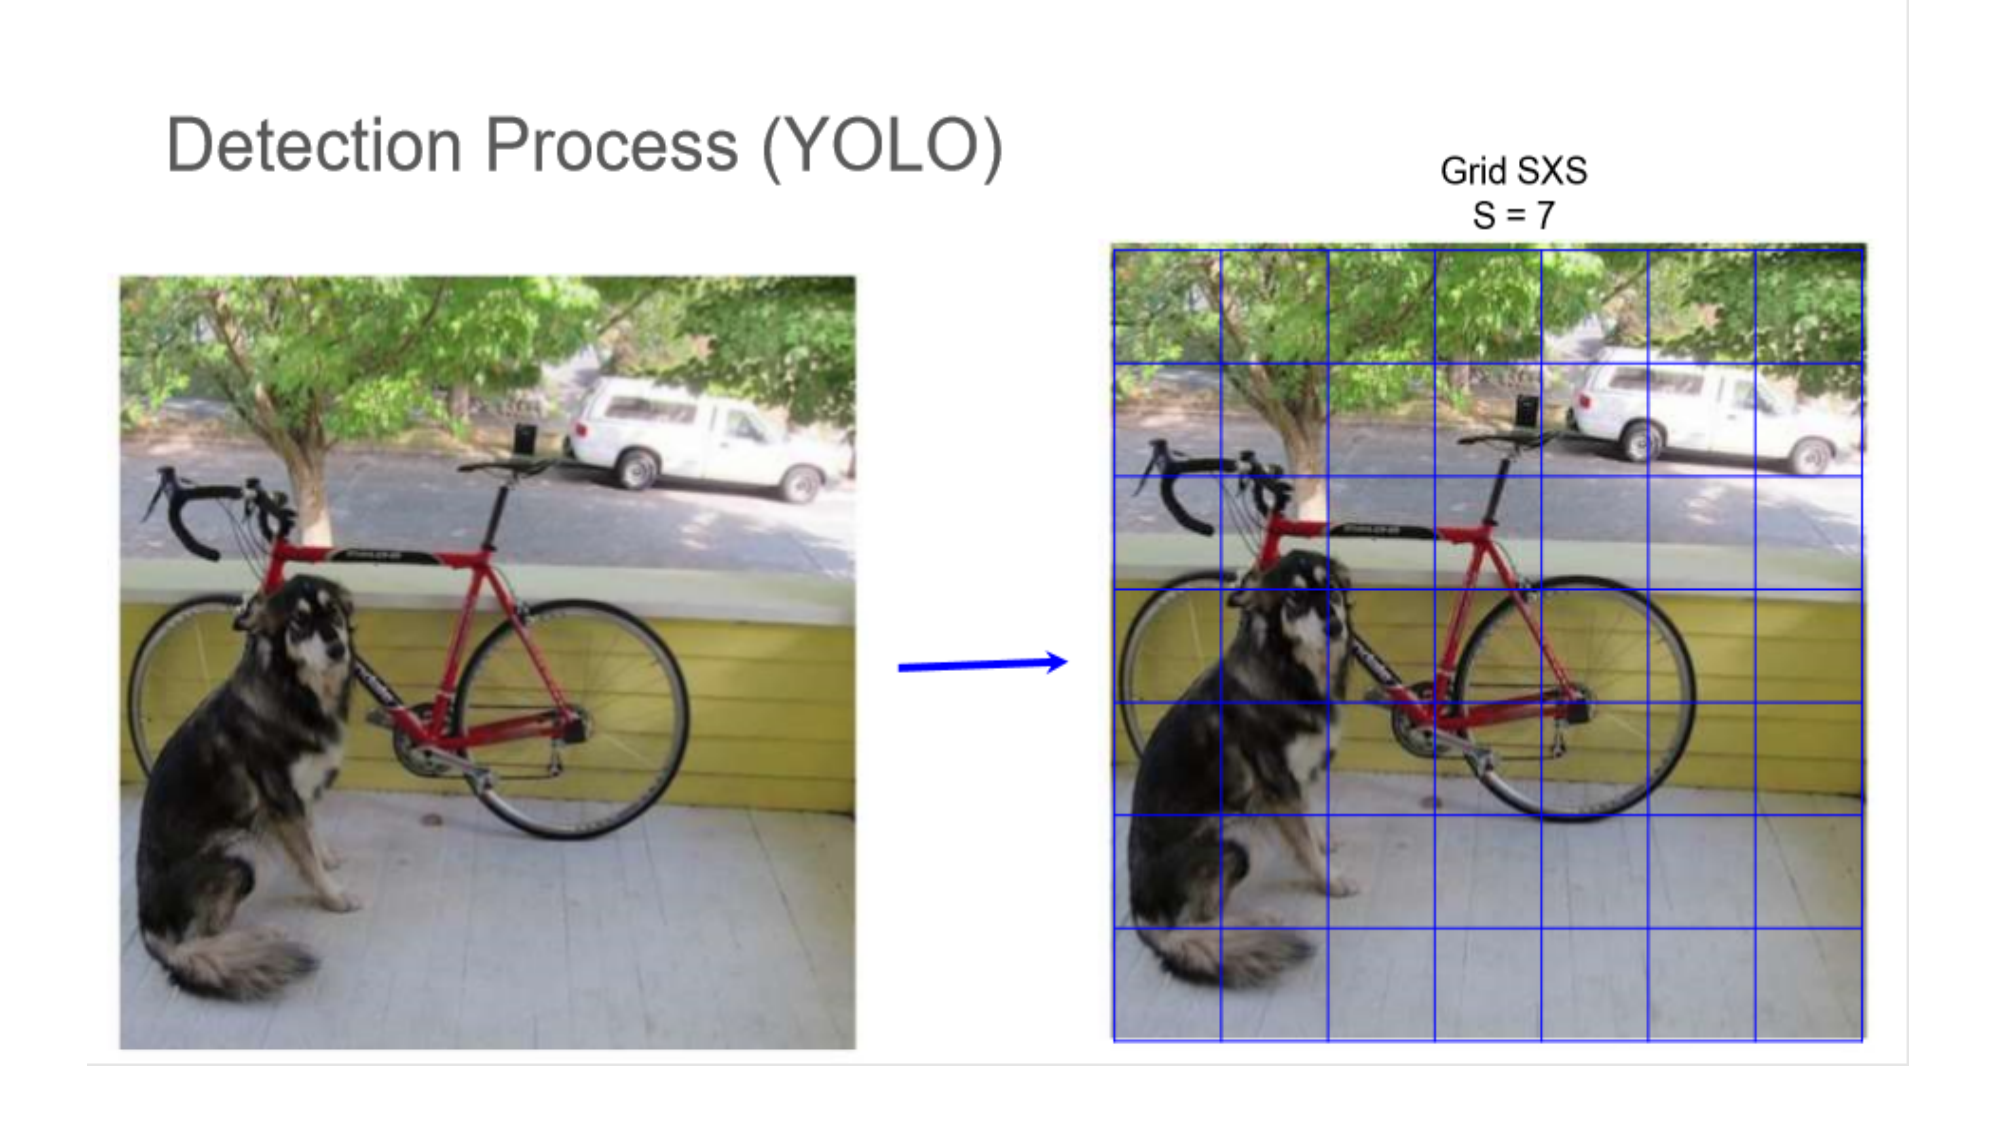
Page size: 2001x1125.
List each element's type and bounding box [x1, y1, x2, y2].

list [87, 0, 1909, 1066]
